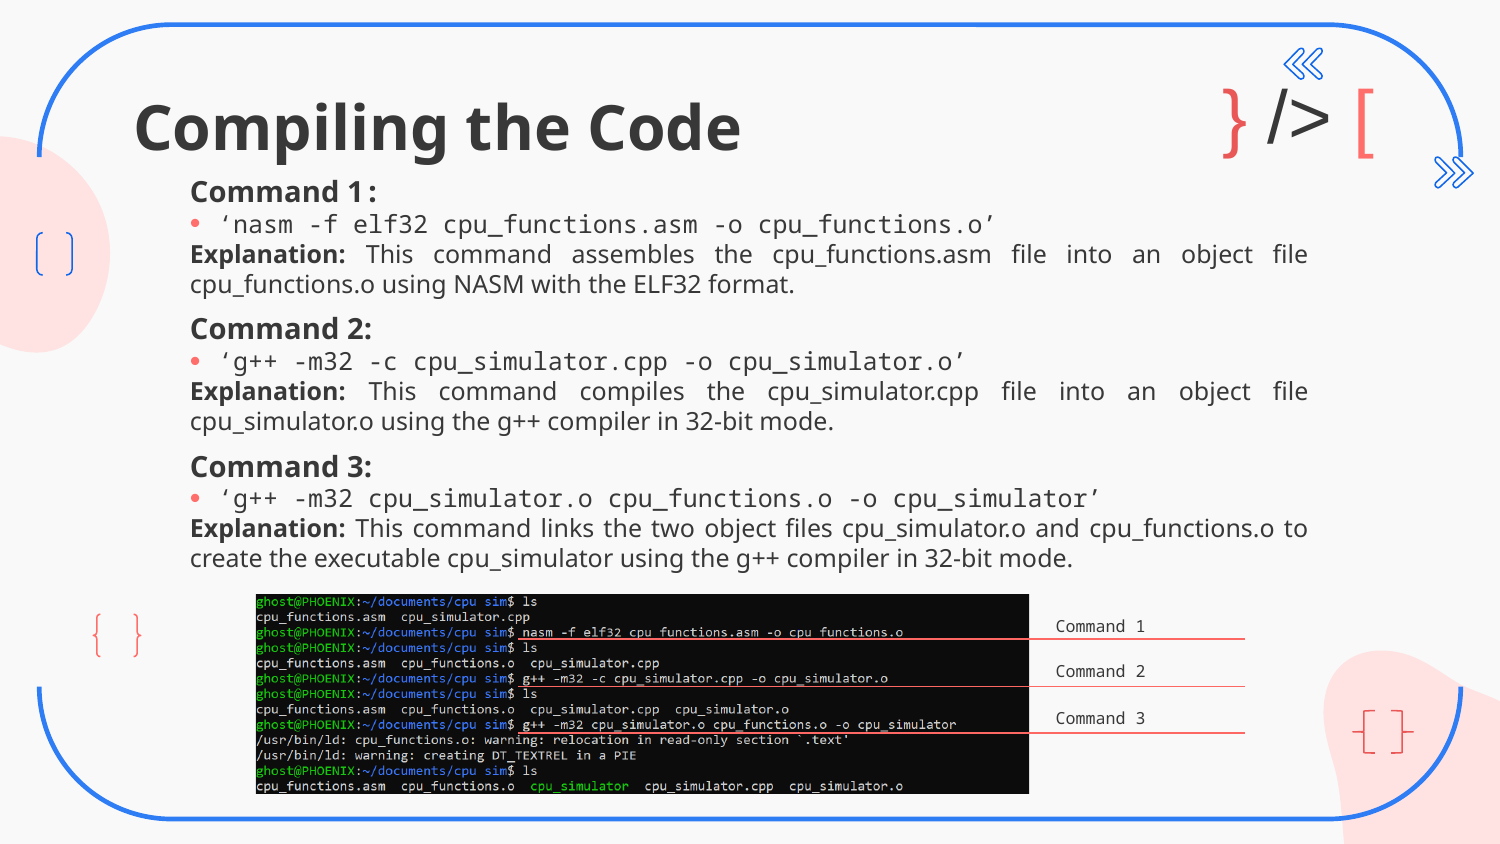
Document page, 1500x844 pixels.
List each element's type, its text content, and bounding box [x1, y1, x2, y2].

picture [255, 594, 1030, 795]
title Compiling the Code [118, 72, 1198, 167]
text_box Command 2 [1039, 648, 1170, 685]
text_box Command 1 [1039, 602, 1170, 638]
text_box Command 3 [1039, 695, 1170, 732]
subtitle Command 1: ‘nasm -f elf32 cpu_functions.asm -o cpu_functions.o’ Explanation: This command assembles the cpu_functions.asm file into an object file cpu_functions.o using NASM with the ELF32 format. Command 2: ‘g++ -m32 -c cpu_simulator.cpp -o cpu_simulator.o’ Explanation: This command compiles the cpu_simulator.cpp file into an object file cpu_simulator.o using the g++ compiler in 32-bit mode. Command 3: ‘g++ -m32 cpu_simulator.o cpu_functions.o -o cpu_simulator’ Explanation: This command links the two object files cpu_simulator.o and cpu_functions.o to create the executable cpu_simulator using the g++ compiler in 32-bit mode. [174, 158, 1325, 586]
text_box } /> [ [1198, 64, 1398, 170]
text_box [93, 614, 141, 657]
